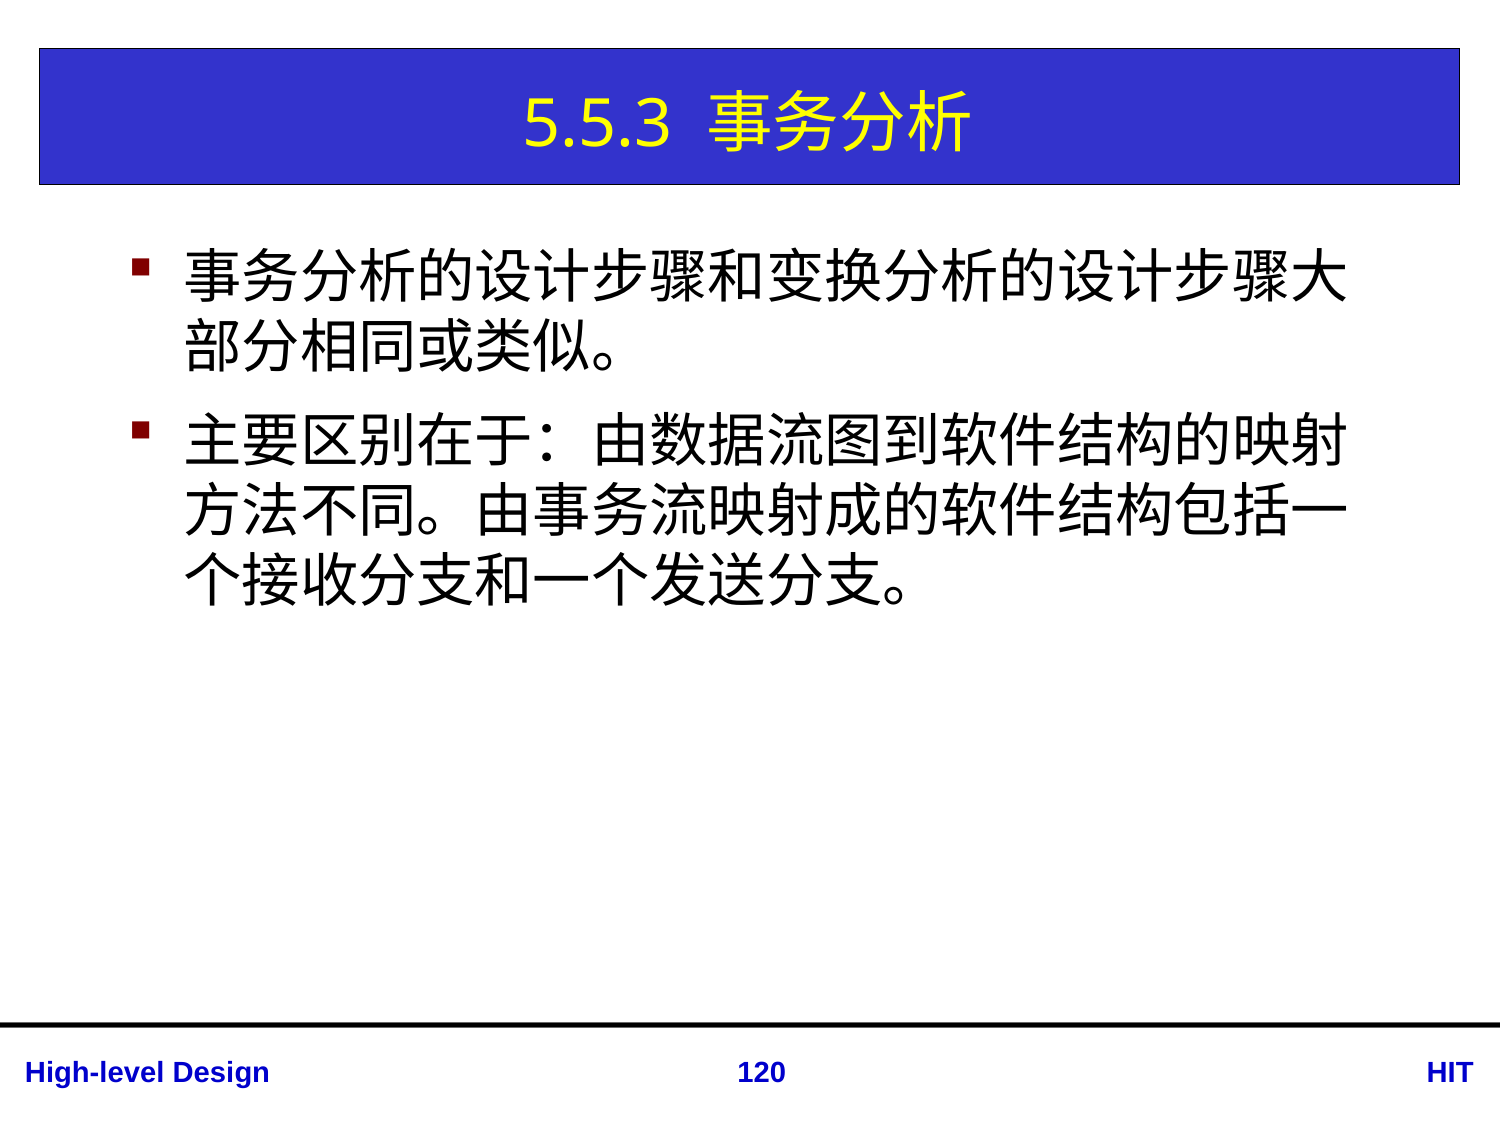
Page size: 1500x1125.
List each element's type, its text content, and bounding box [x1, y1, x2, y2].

list 事务分析的设计步骤和变换分析的设计步骤大部分相同或类似。 主要区别在于：由数据流图到软件结构的映射方法不同。由事务流映射成的软件结构包括一个接收分支和一个发送分支。 [111, 231, 1412, 941]
title 5.5.3 事务分析 [38, 54, 1457, 185]
